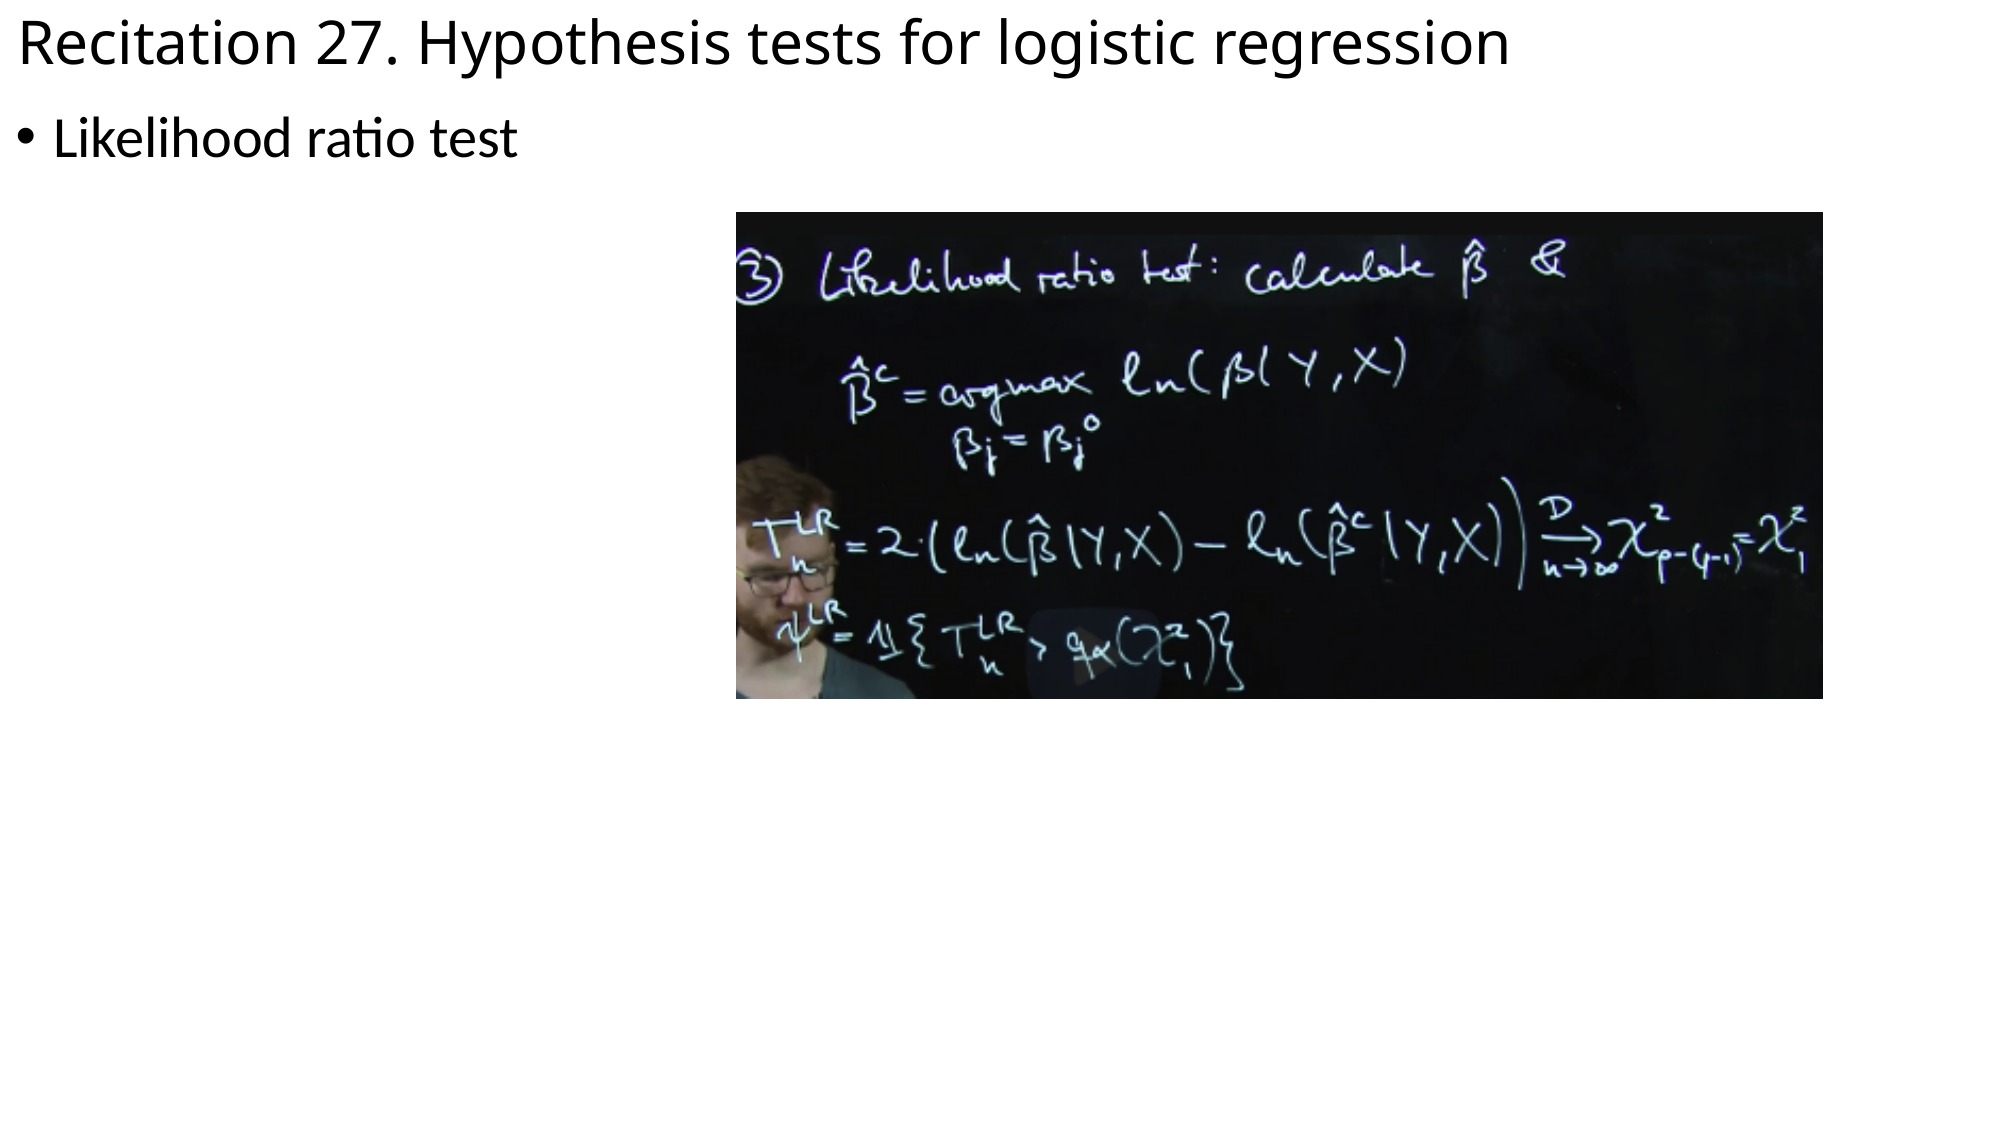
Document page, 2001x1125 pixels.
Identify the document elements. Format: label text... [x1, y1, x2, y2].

title Recitation 27. Hypothesis tests for logistic regression [2, 4, 1999, 86]
picture [736, 212, 1823, 699]
list Likelihood ratio test [0, 99, 1998, 1113]
